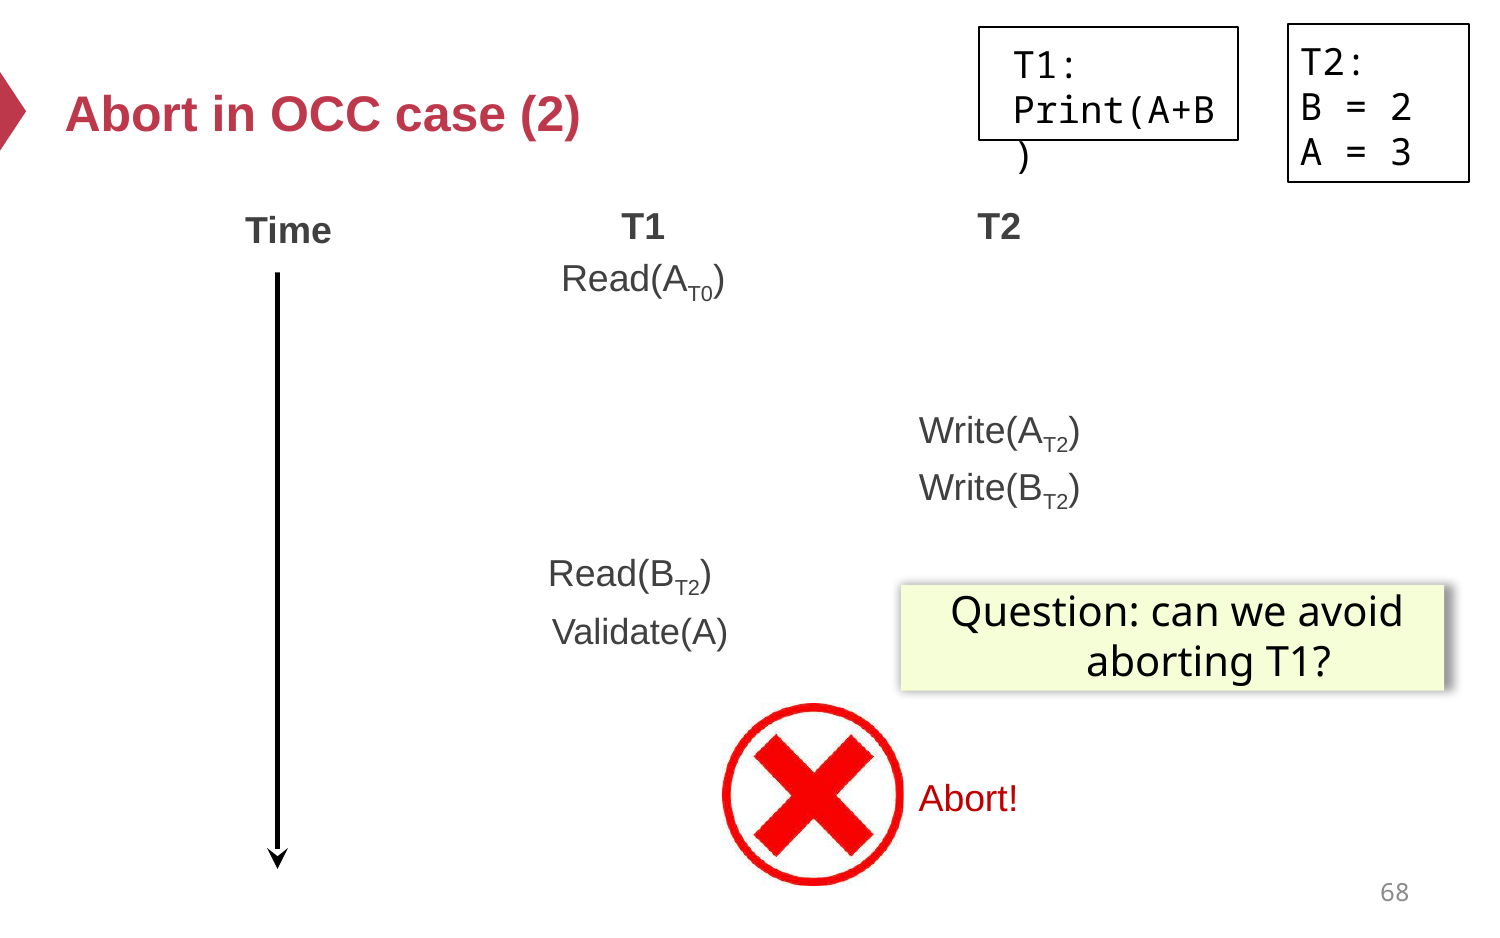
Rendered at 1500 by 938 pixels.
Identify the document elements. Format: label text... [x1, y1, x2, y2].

text_box [977, 25, 1240, 142]
text_box Time [230, 189, 362, 273]
text_box Validate(A) [536, 591, 808, 660]
text_box Read(BT2) [532, 530, 753, 614]
text_box T2 [962, 185, 1095, 268]
title Abort in OCC case (2) [49, 37, 715, 186]
picture [722, 703, 904, 886]
text_box T2: B = 2 A = 3 [1284, 30, 1427, 181]
slide_number 68 [1074, 868, 1425, 919]
text_box Write(AT2) [903, 388, 1123, 445]
text_box Question: can we avoid aborting T1? [900, 584, 1445, 691]
text_box Abort! [910, 766, 1057, 826]
text_box T1: Print(A+B) [997, 33, 1240, 184]
text_box T1 [606, 185, 739, 236]
text_box Read(AT0) [546, 236, 766, 320]
text_box [1286, 22, 1471, 184]
text_box Write(BT2) [903, 445, 1123, 528]
